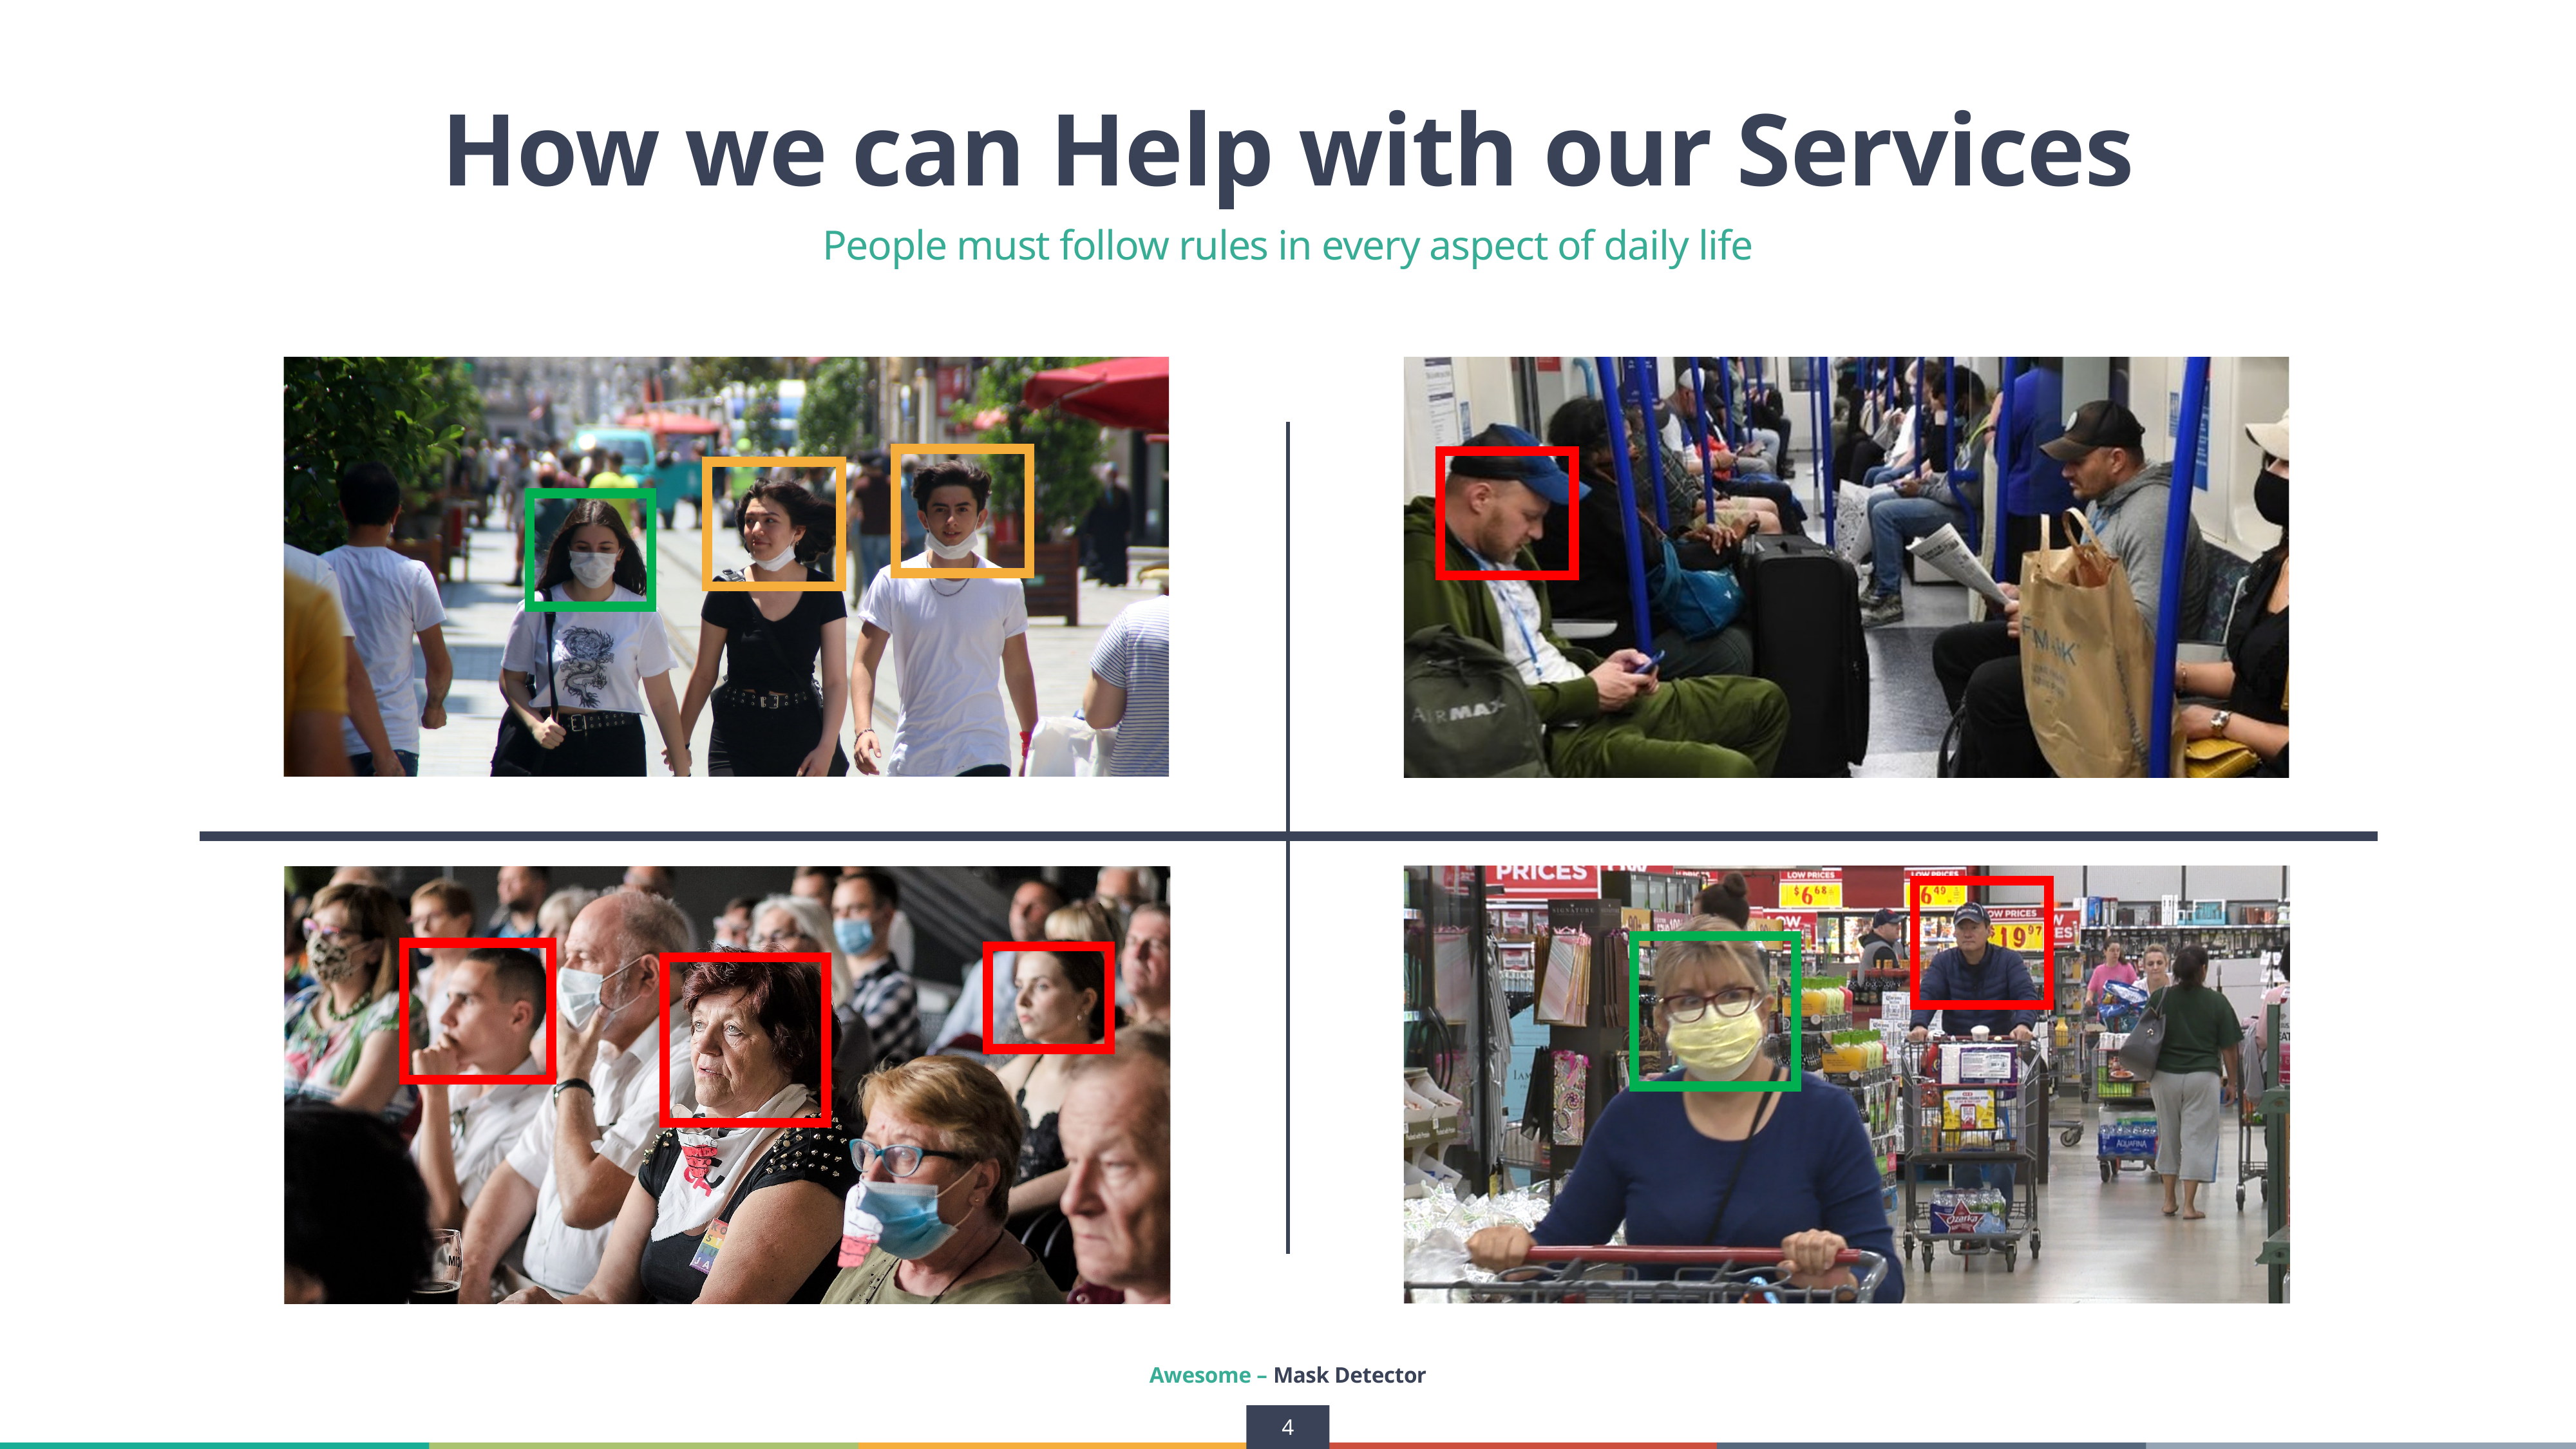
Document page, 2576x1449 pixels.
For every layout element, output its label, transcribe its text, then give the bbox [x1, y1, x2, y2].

picture [1403, 866, 2291, 1303]
picture [284, 866, 1171, 1304]
text_box People must follow rules in every aspect of daily life [723, 220, 1853, 269]
picture [1403, 356, 2289, 778]
slide_number 4 [1245, 1405, 1331, 1448]
text_box How we can Help with our Services [310, 93, 2266, 206]
picture [283, 356, 1170, 777]
